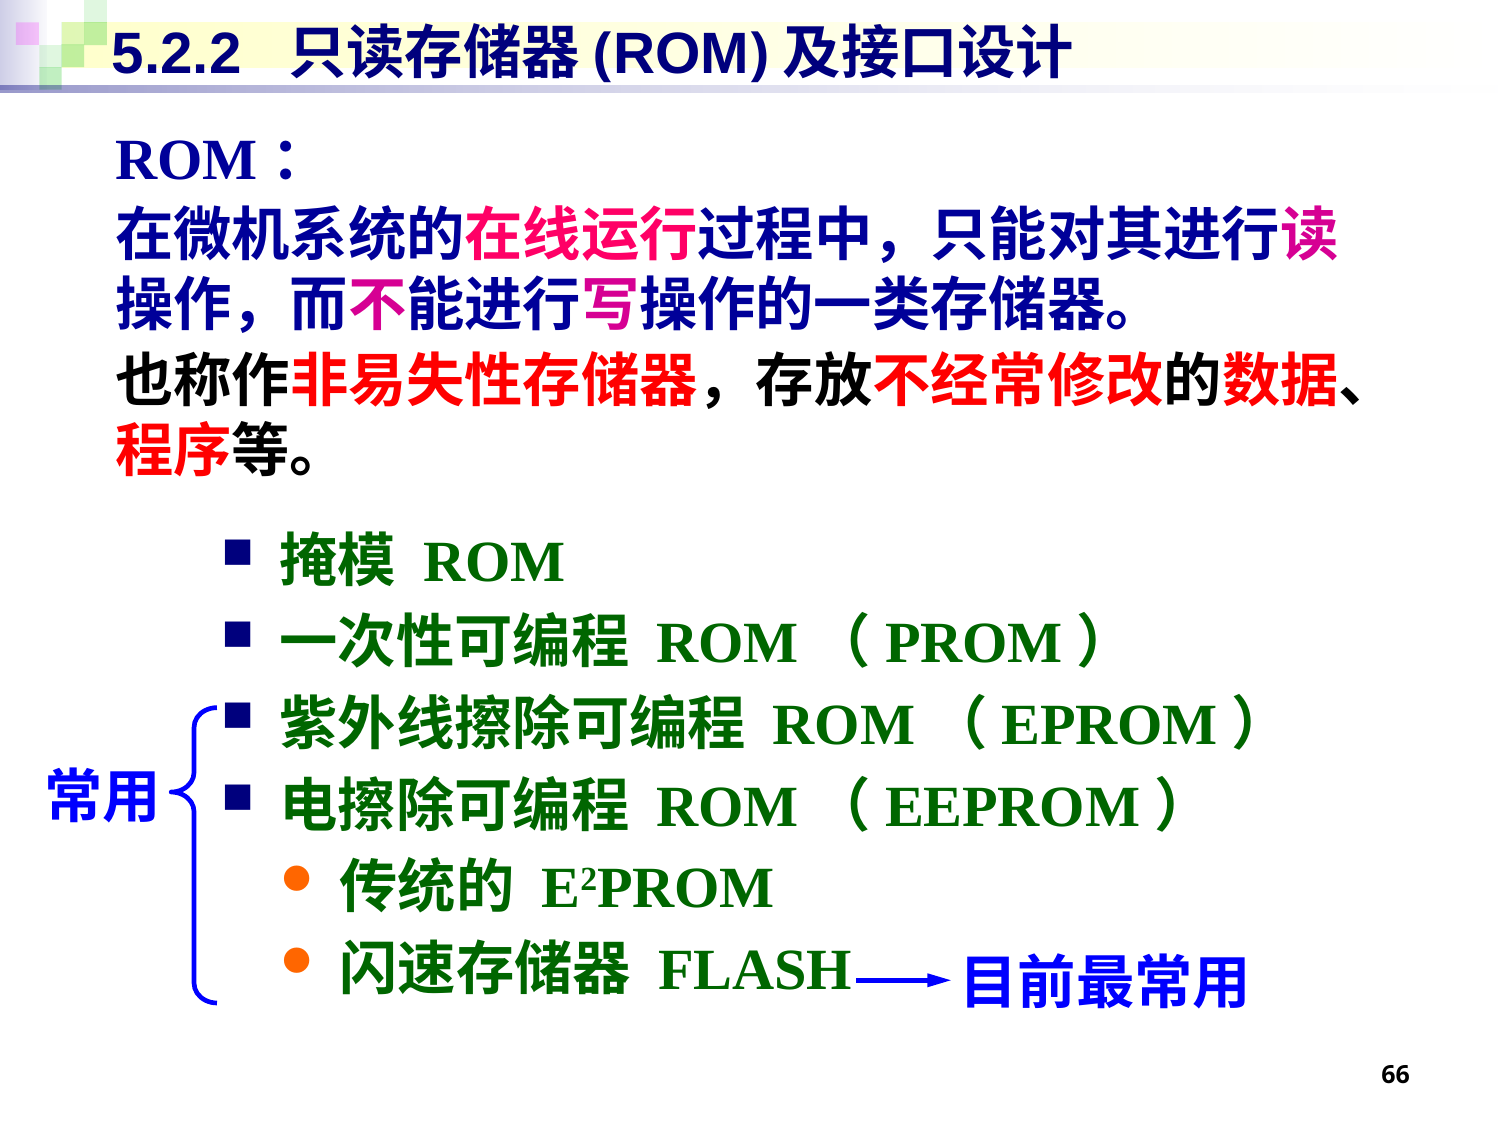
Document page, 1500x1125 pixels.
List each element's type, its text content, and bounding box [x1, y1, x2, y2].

slide_number 66 [1074, 1046, 1426, 1101]
title 5.2.2 只读存储器(ROM)及接口设计 [96, 6, 1448, 94]
text_box [171, 707, 217, 1003]
text_box 掩模 ROM 一次性可编程 ROM（PROM） 紫外线擦除可编程 ROM（EPROM） 电擦除可编程 ROM（EEPROM） 传统的 E2PROM 闪速存储器 FLASH [206, 515, 1329, 1035]
text_box 常用 [29, 751, 194, 837]
text_box 目前最常用 [945, 937, 1300, 1023]
list ROM： 在微机系统的在线运行过程中，只能对其进行读操作，而不能进行写操作的一类存储器。 也称作非易失性存储器，存放不经常修改的数据、程序等。 [100, 113, 1412, 504]
